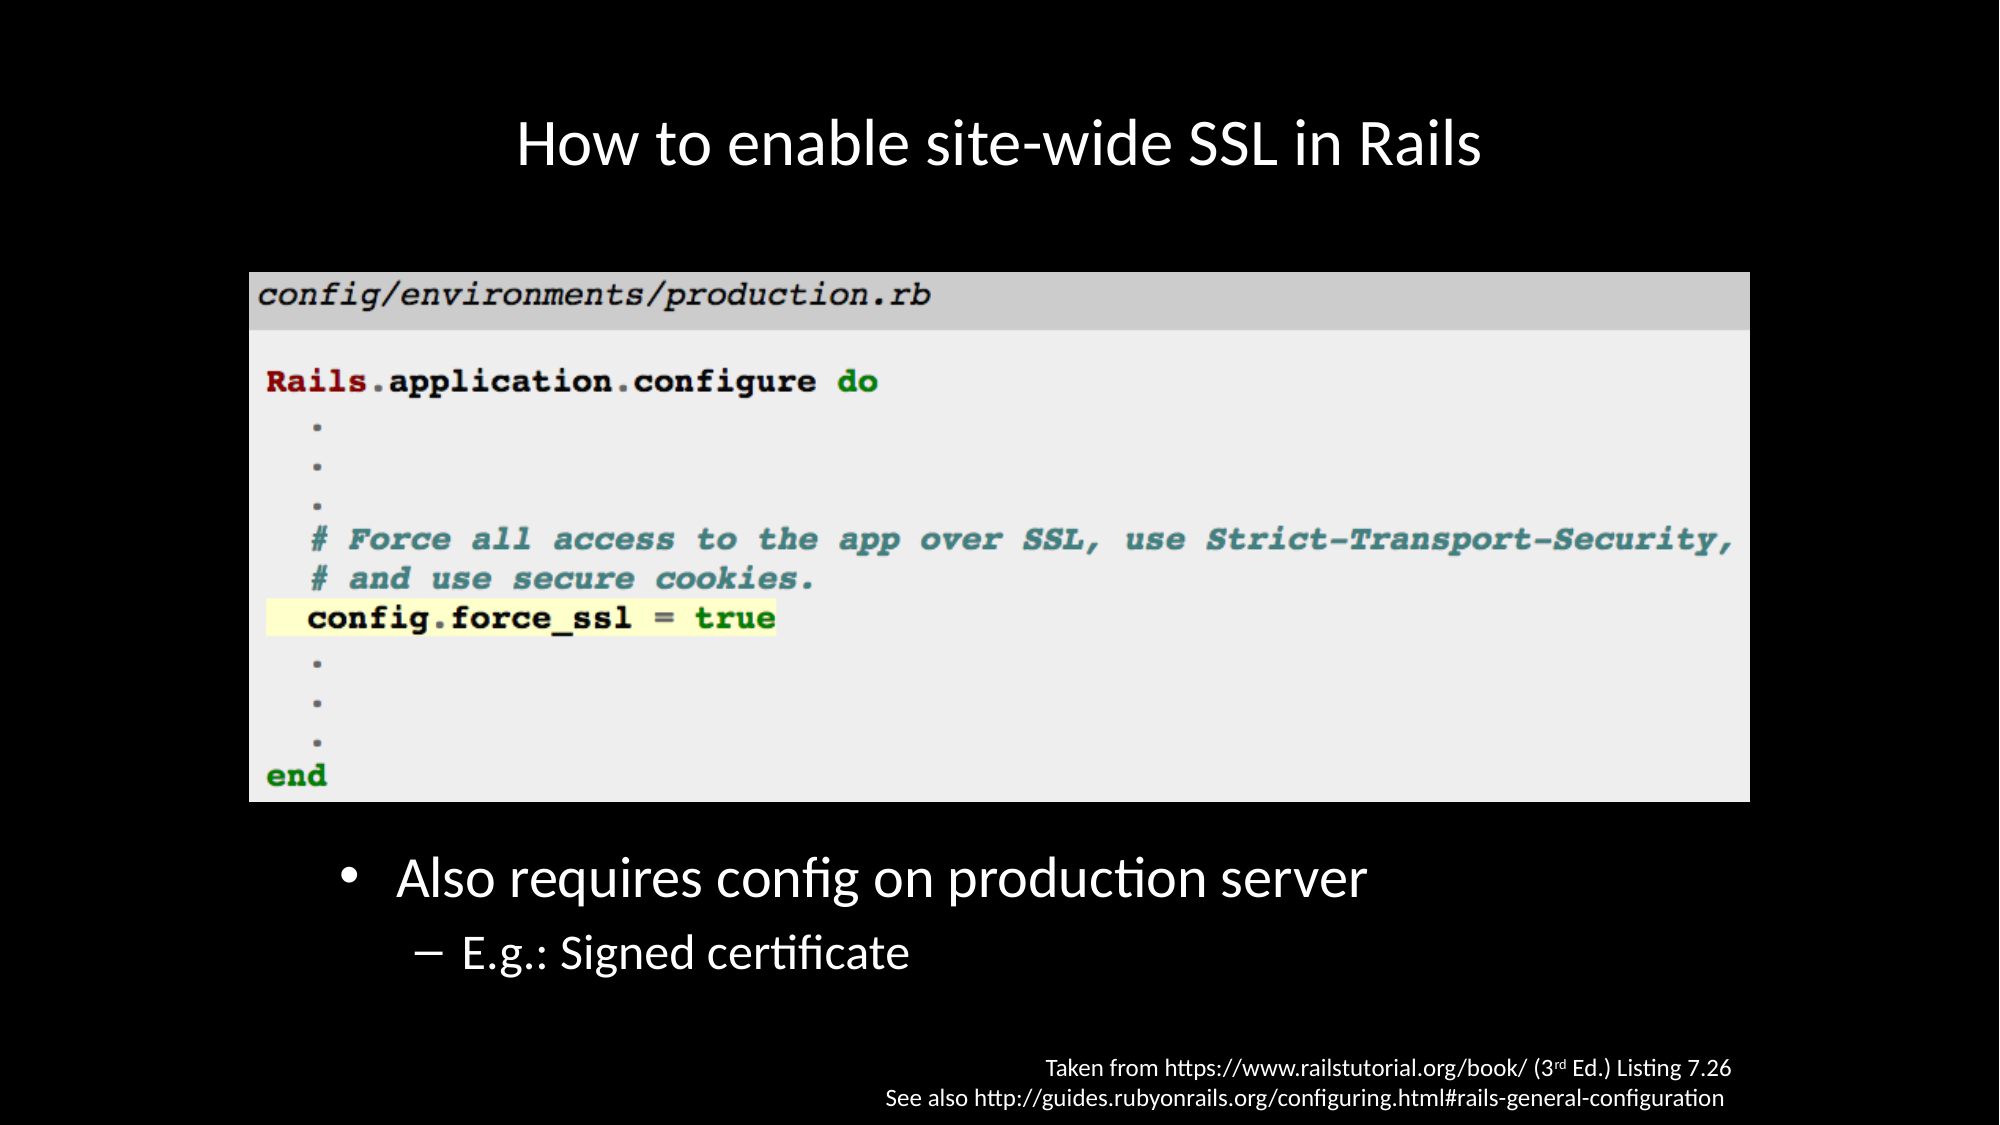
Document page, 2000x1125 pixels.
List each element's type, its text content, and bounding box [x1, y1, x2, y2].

text_box Taken from https://www.railstutorial.org/book/ (3rd Ed.) Listing 7.26 See also http://guides.rubyonrails.org/configuring.html#rails-general-configuration [870, 1044, 1747, 1120]
picture [249, 272, 1750, 802]
title How to enable site-wide SSL in Rails [99, 45, 1900, 233]
list Also requires config on production server E.g.: Signed certificate [324, 831, 1675, 987]
